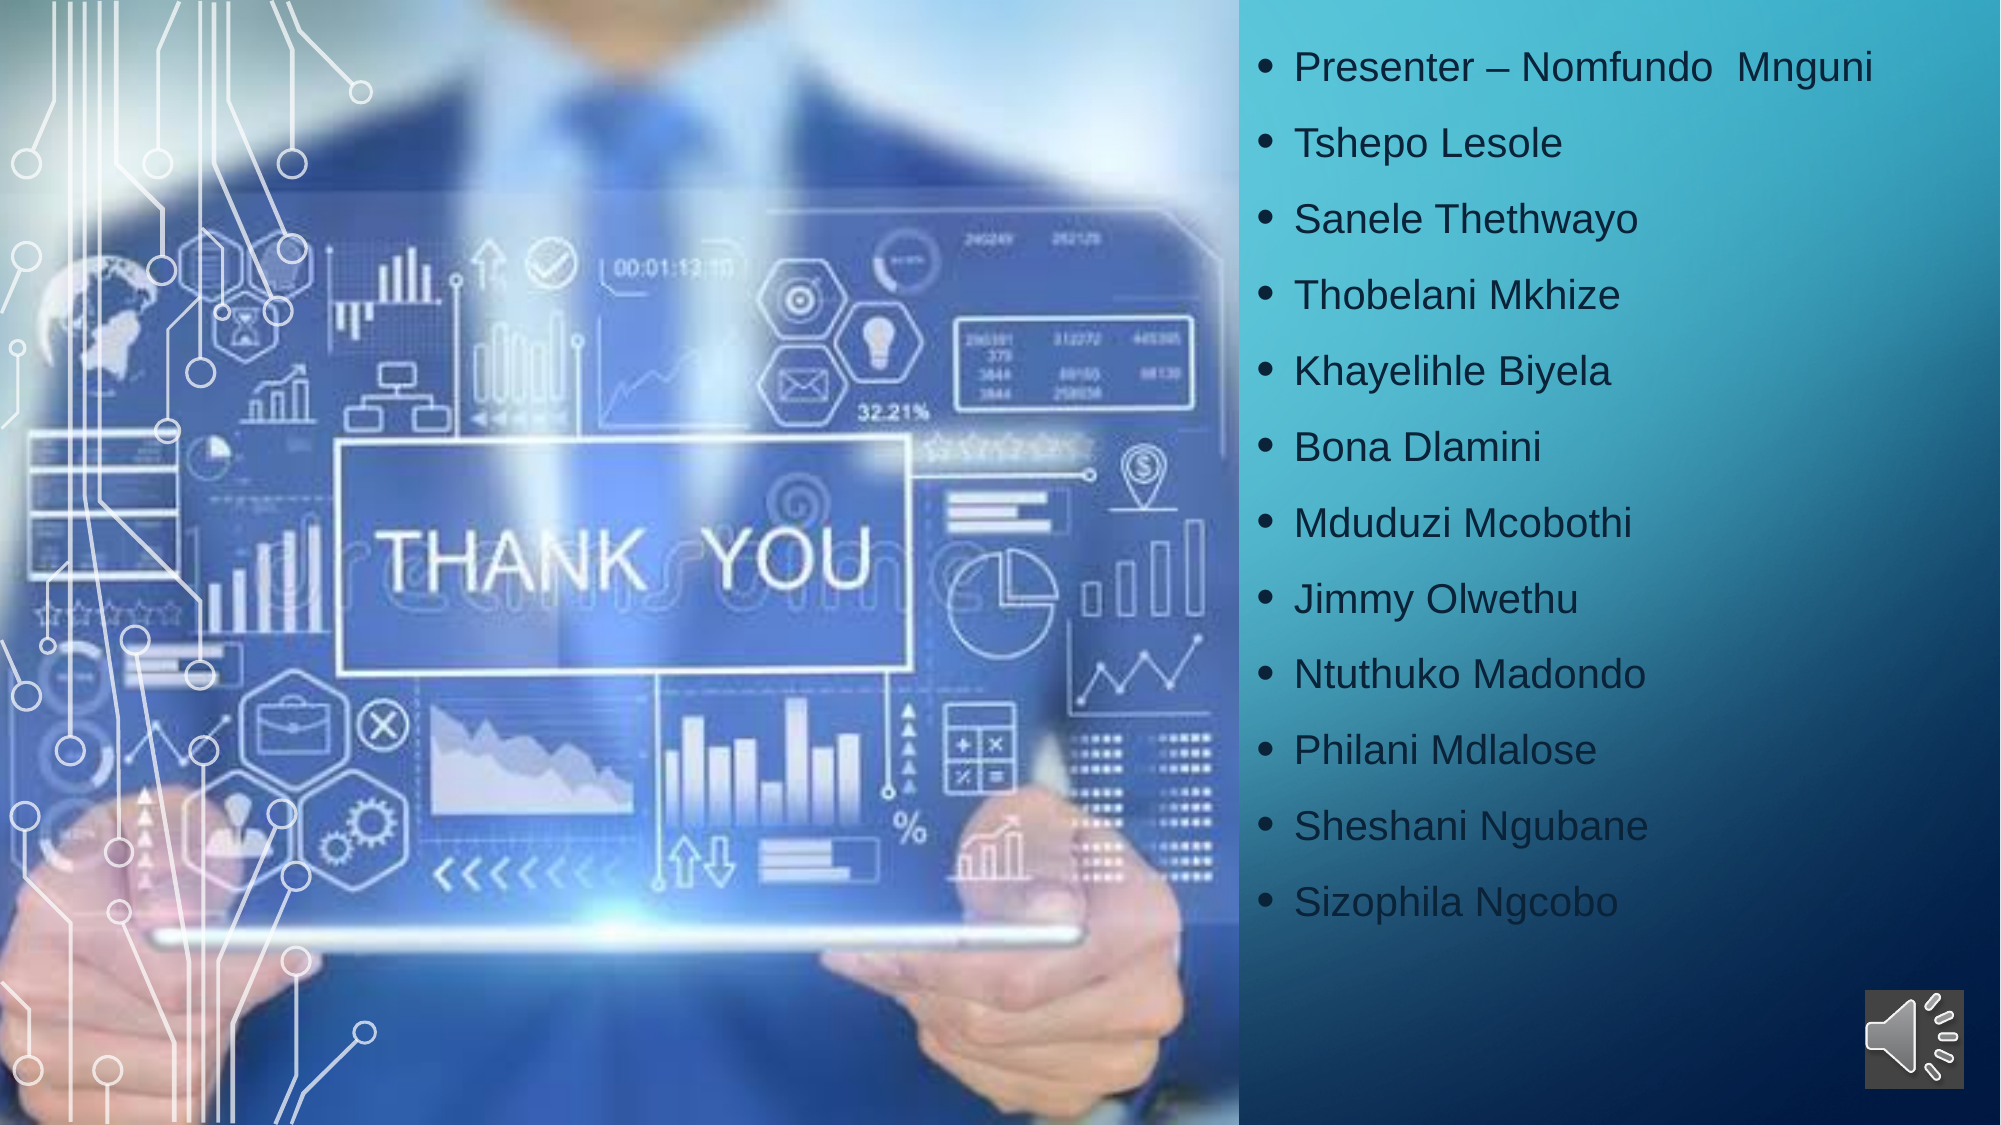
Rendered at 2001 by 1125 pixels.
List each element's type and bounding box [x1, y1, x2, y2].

text_box [1240, 0, 2000, 1125]
picture [1864, 989, 1965, 1090]
text_box [0, 0, 379, 1125]
picture [379, 0, 1240, 1125]
